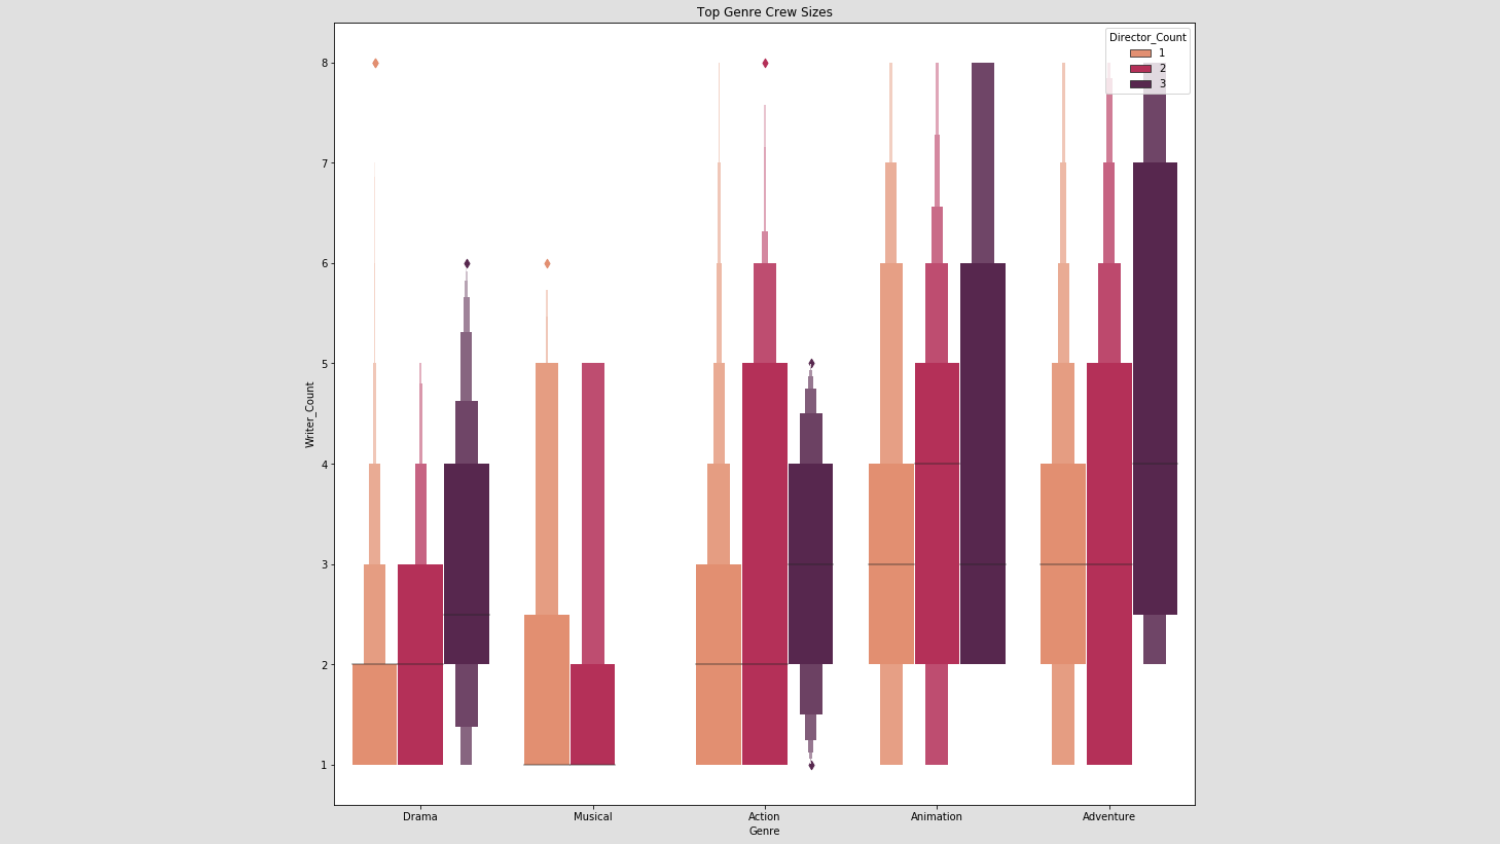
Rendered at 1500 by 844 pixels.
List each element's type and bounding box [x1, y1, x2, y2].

picture [298, 0, 1202, 844]
